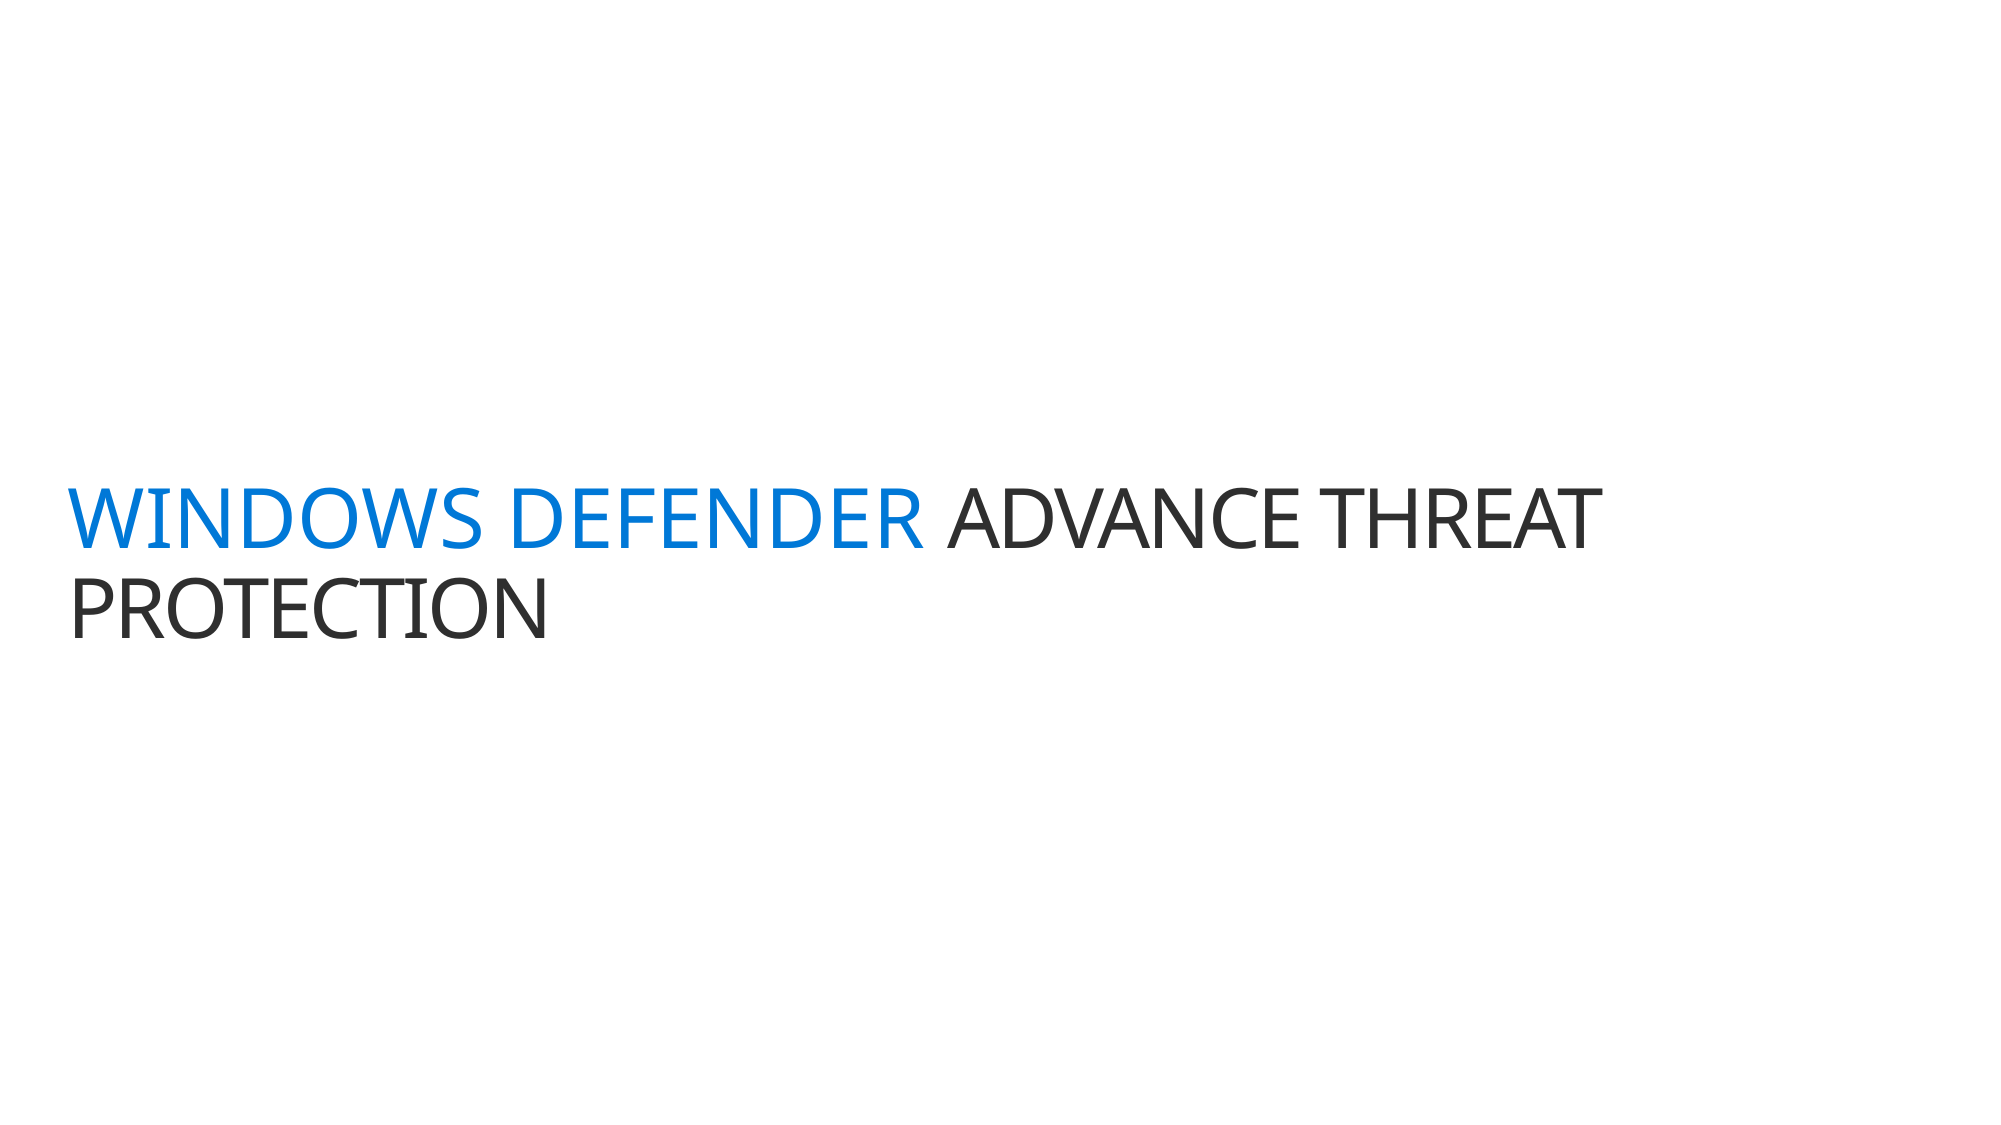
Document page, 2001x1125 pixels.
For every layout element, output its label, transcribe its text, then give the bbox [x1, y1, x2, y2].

text_box WINDOWS DEFENDER ADVANCE THREAT PROTECTION [43, 461, 1956, 610]
